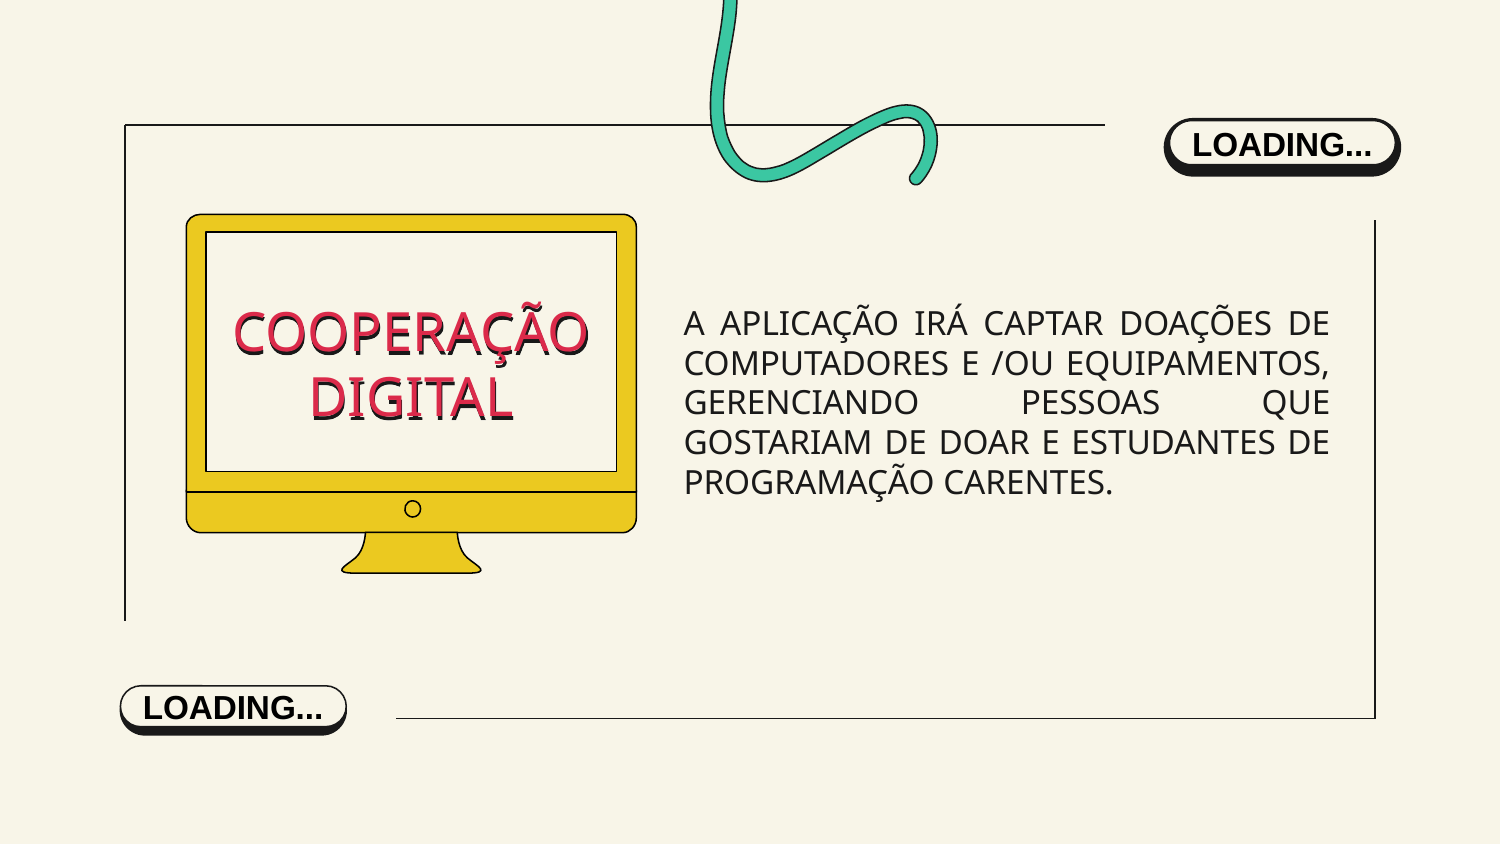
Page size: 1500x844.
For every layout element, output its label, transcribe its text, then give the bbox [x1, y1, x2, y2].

text_box LOADING... [1169, 120, 1396, 165]
text_box LOADING... [120, 685, 347, 727]
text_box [186, 213, 637, 574]
text_box [1164, 118, 1401, 176]
subtitle A APLICAÇÃO IRÁ CAPTAR DOAÇÕES DE COMPUTADORES E /OU EQUIPAMENTOS, GERENCIANDO PESSOAS QUE GOSTARIAM DE DOAR E ESTUDANTES DE PROGRAMAÇÃO CARENTES. [668, 229, 1347, 574]
text_box [120, 709, 347, 735]
